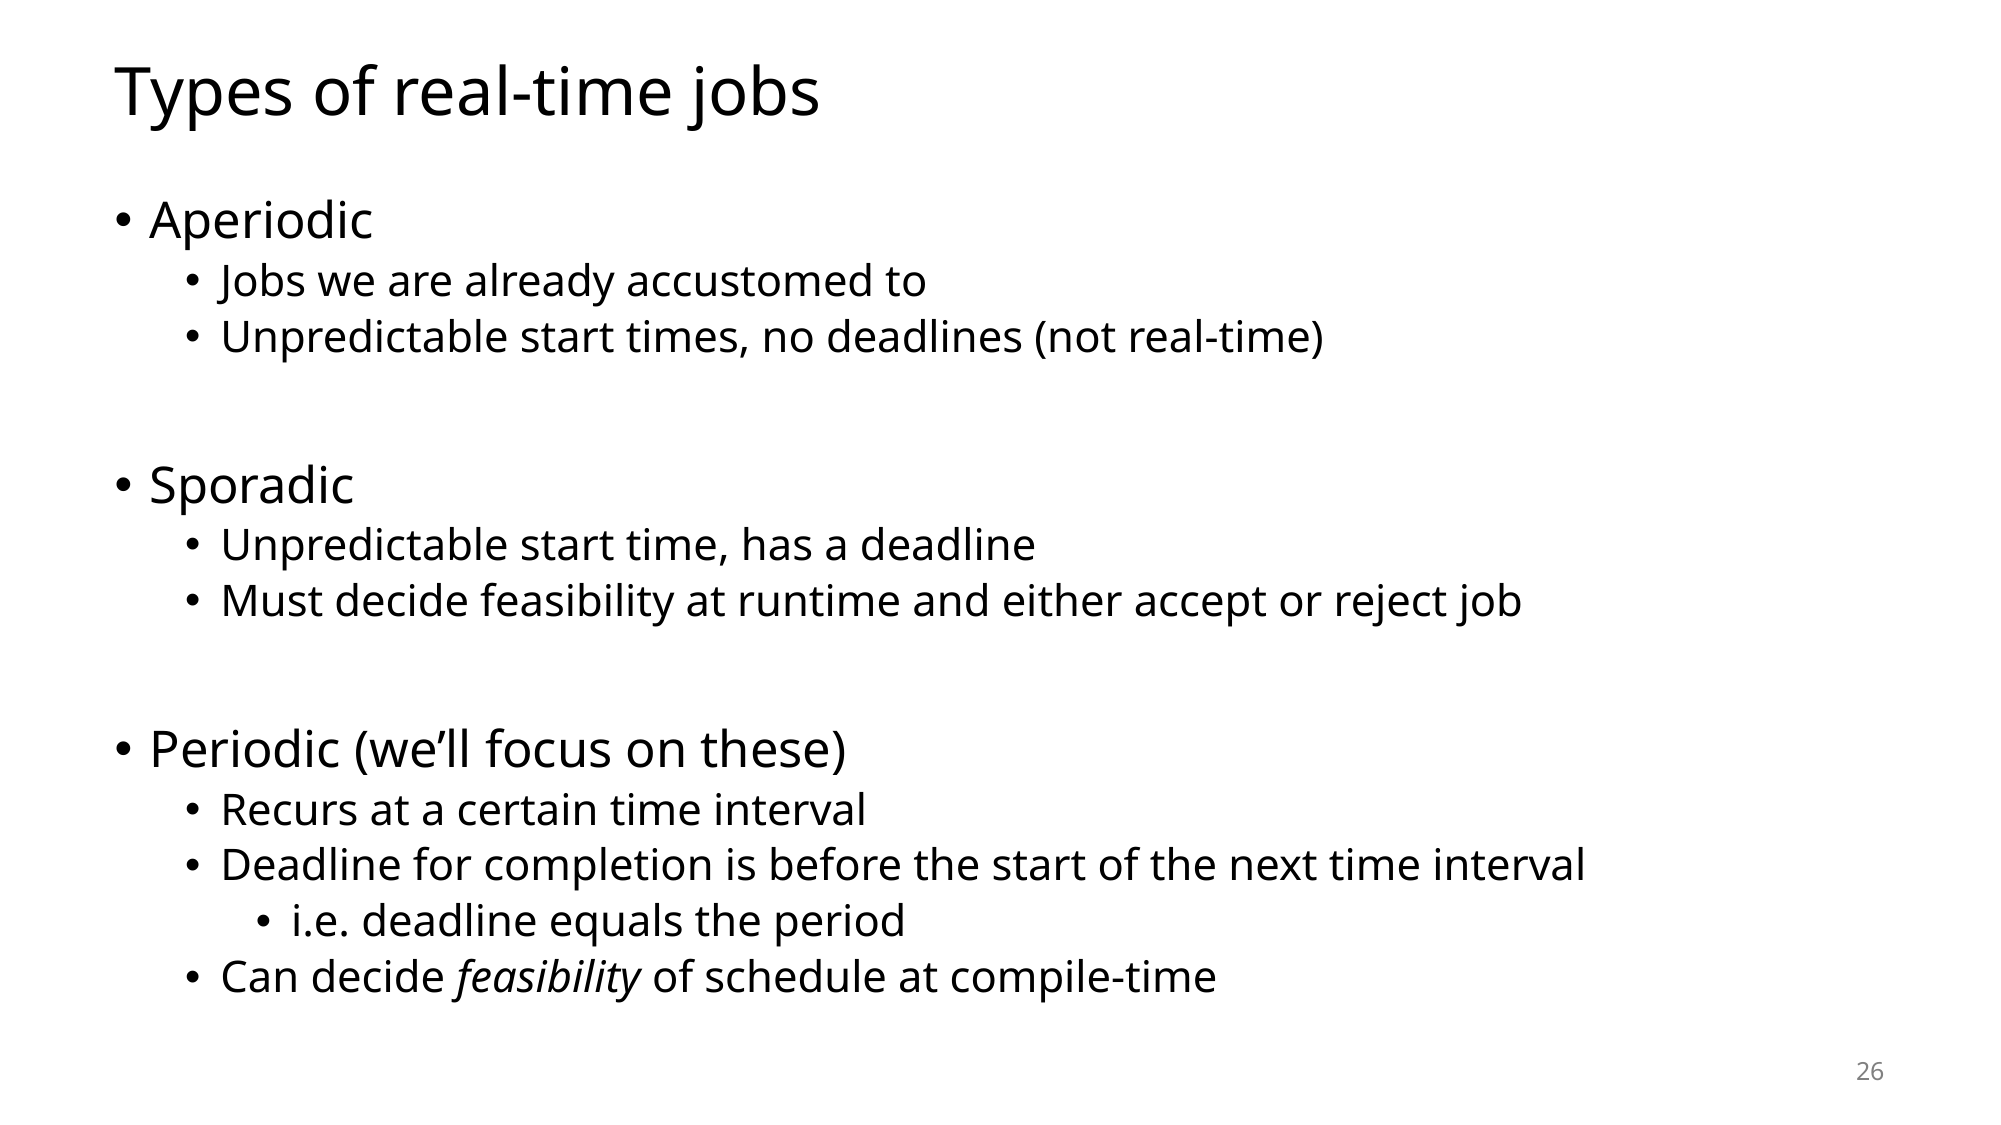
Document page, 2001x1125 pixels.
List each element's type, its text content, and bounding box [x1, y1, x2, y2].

title Types of real-time jobs [99, 37, 1900, 150]
list Aperiodic Jobs we are already accustomed to Unpredictable start times, no deadlines (not real-time) Sporadic Unpredictable start time, has a deadline Must decide feasibility at runtime and either accept or reject job Periodic (we’ll focus on these) Recurs at a certain time interval Deadline for completion is before the start of the next time interval i.e. deadline equals the period Can decide feasibility of schedule at compile-time [99, 187, 1900, 1013]
slide_number 26 [1749, 1042, 1900, 1103]
